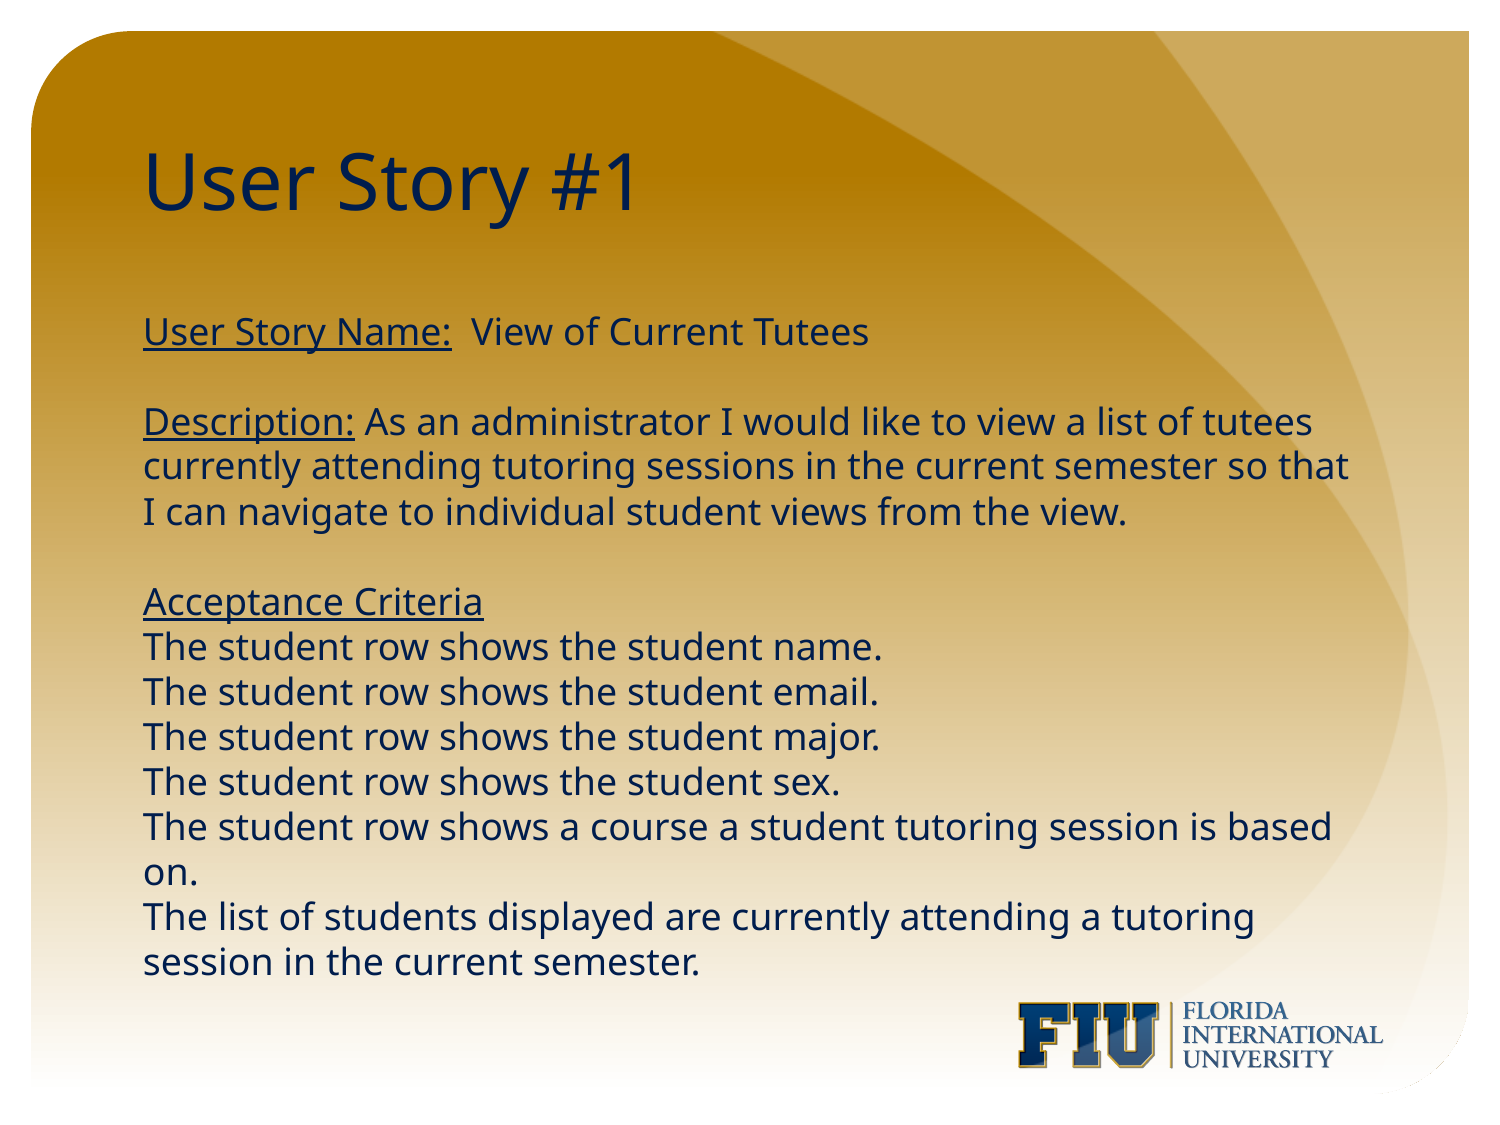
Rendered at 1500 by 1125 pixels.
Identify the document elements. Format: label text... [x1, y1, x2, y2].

title User Story #1 [127, 62, 1372, 234]
picture [24, 30, 1473, 1094]
list User Story Name: View of Current Tutees Description: As an administrator I would like to view a list of tutees currently attending tutoring sessions in the current semester so that I can navigate to individual student views from the view. Acceptance Criteria The student row shows the student name. The student row shows the student email. The student row shows the student major. The student row shows the student sex. The student row shows a course a student tutoring session is based on. The list of students displayed are currently attending a tutoring session in the current semester. [127, 299, 1372, 991]
